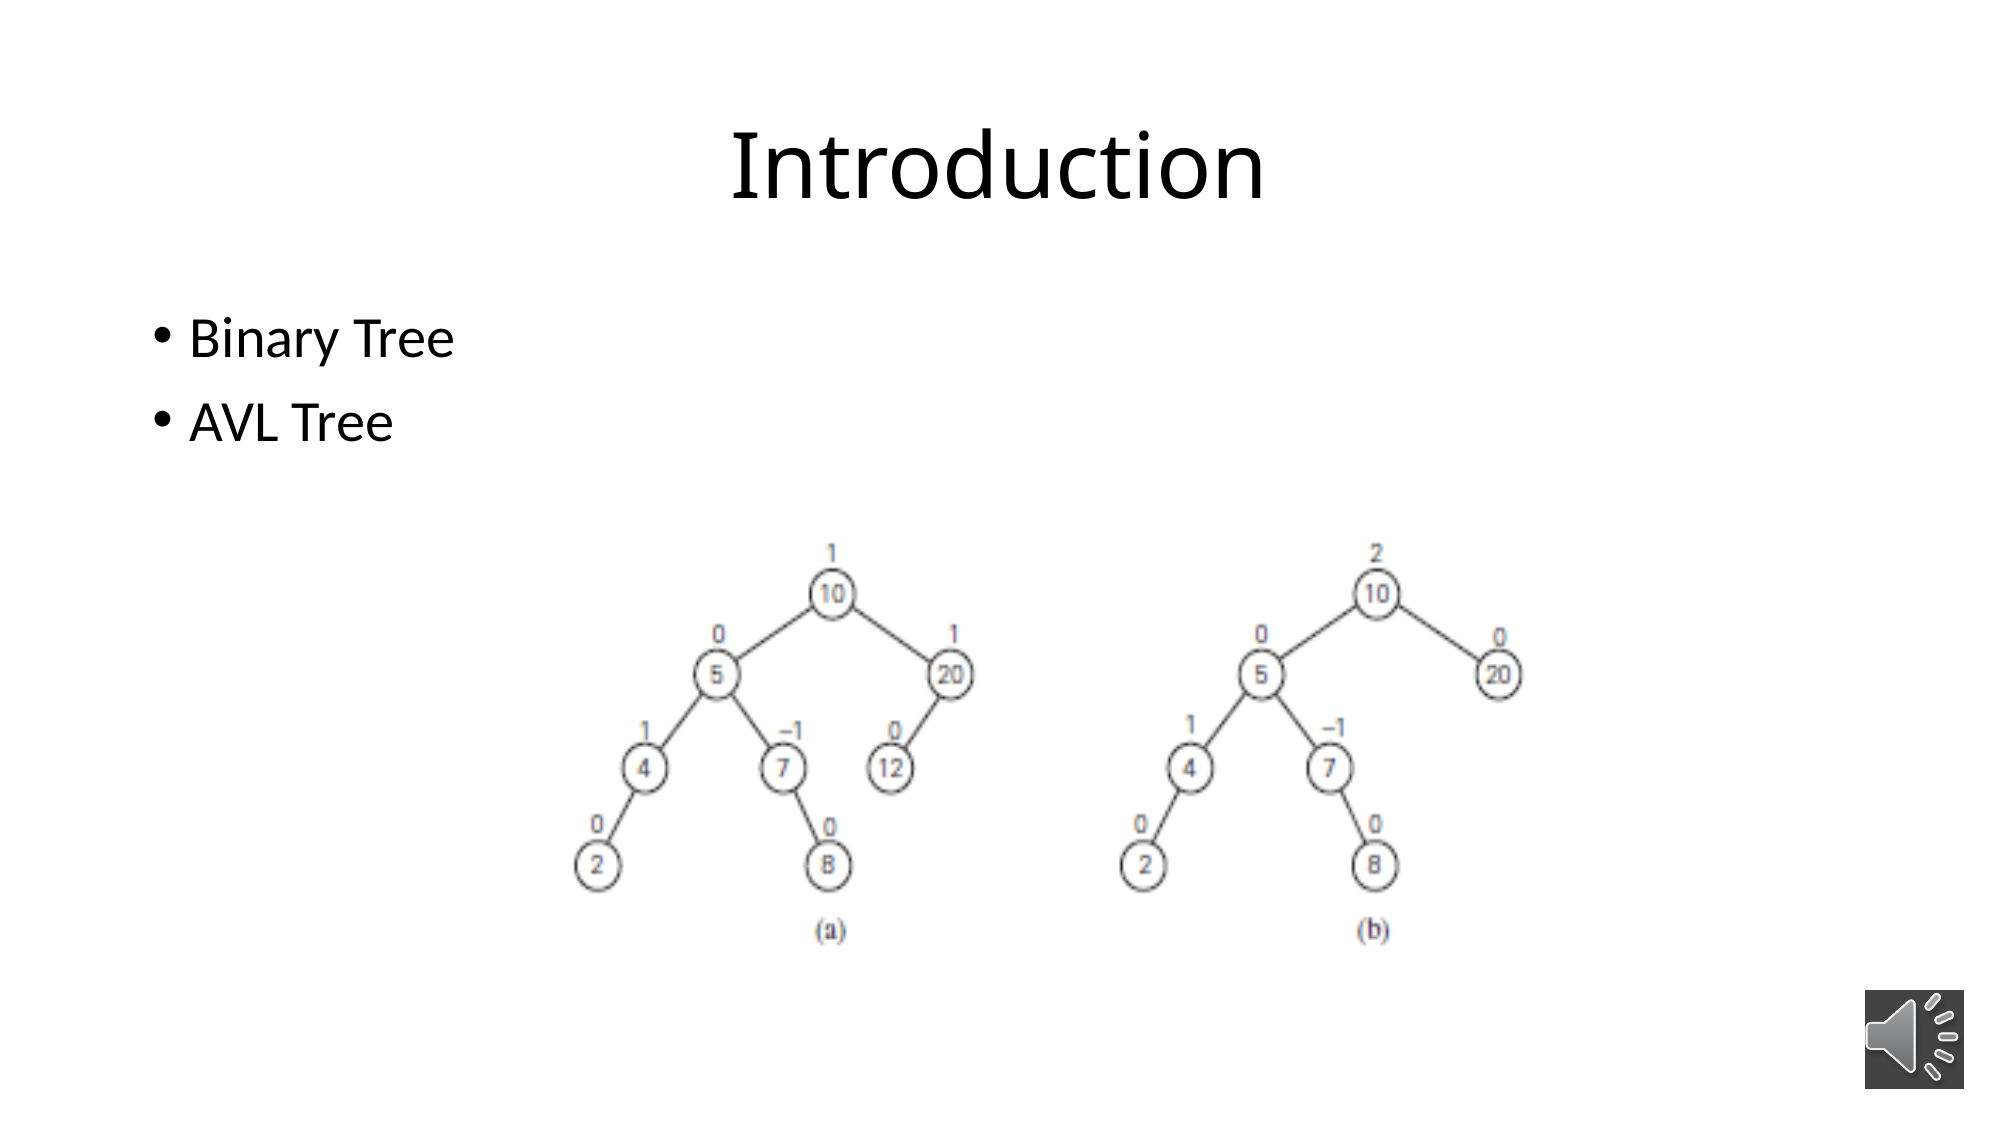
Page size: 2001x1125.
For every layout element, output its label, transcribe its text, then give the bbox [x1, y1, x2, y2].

title Introduction [137, 59, 1863, 278]
list Binary Tree AVL Tree a) AVL tree. b) Binary search tree that is not an AVL tree [137, 299, 1863, 1085]
picture [550, 501, 1545, 965]
picture [1864, 989, 1965, 1090]
